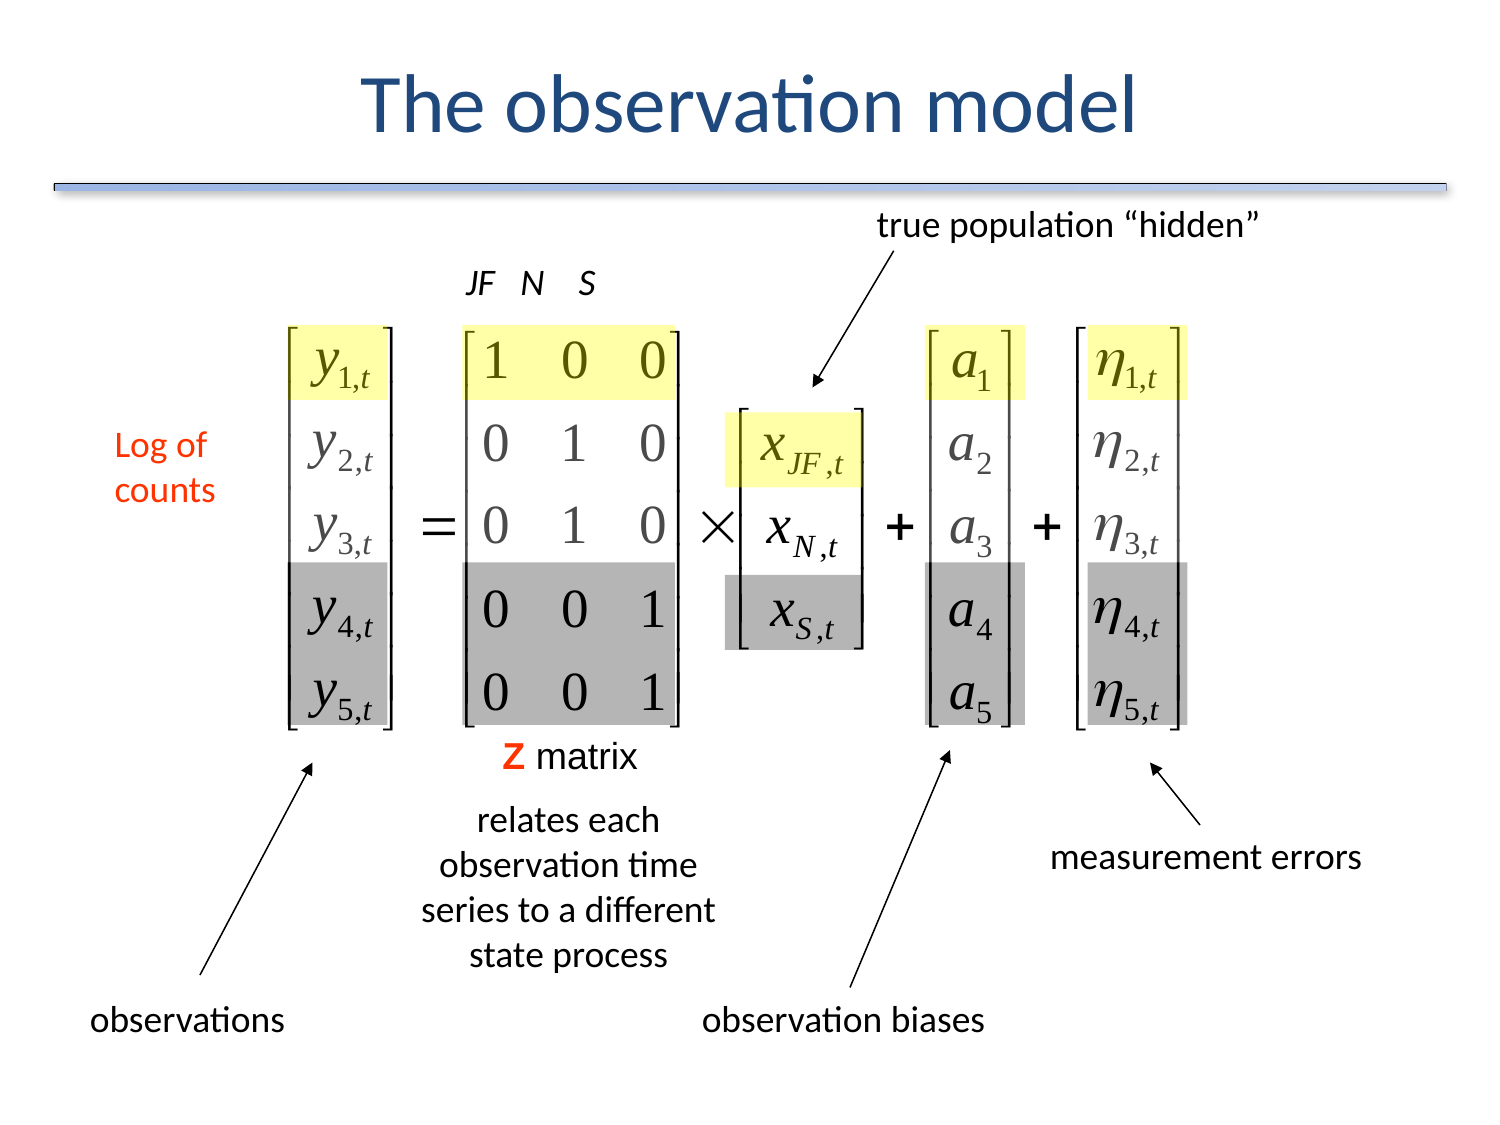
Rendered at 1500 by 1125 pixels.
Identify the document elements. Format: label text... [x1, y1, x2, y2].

text_box relates each observation time series to a different state process [387, 787, 750, 983]
text_box observations [37, 987, 338, 1048]
text_box [849, 751, 951, 988]
text_box observation biases [637, 987, 1050, 1048]
text_box Log of counts [99, 412, 253, 518]
text_box measurement errors [1024, 824, 1388, 885]
text_box [1149, 762, 1201, 826]
text_box Z matrix [487, 751, 653, 785]
text_box true population “hidden” [762, 202, 1375, 253]
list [274, 317, 1201, 742]
text_box [53, 183, 1447, 191]
text_box [199, 762, 313, 976]
title The observation model [75, 5, 1425, 180]
text_box JF N S [451, 250, 611, 311]
